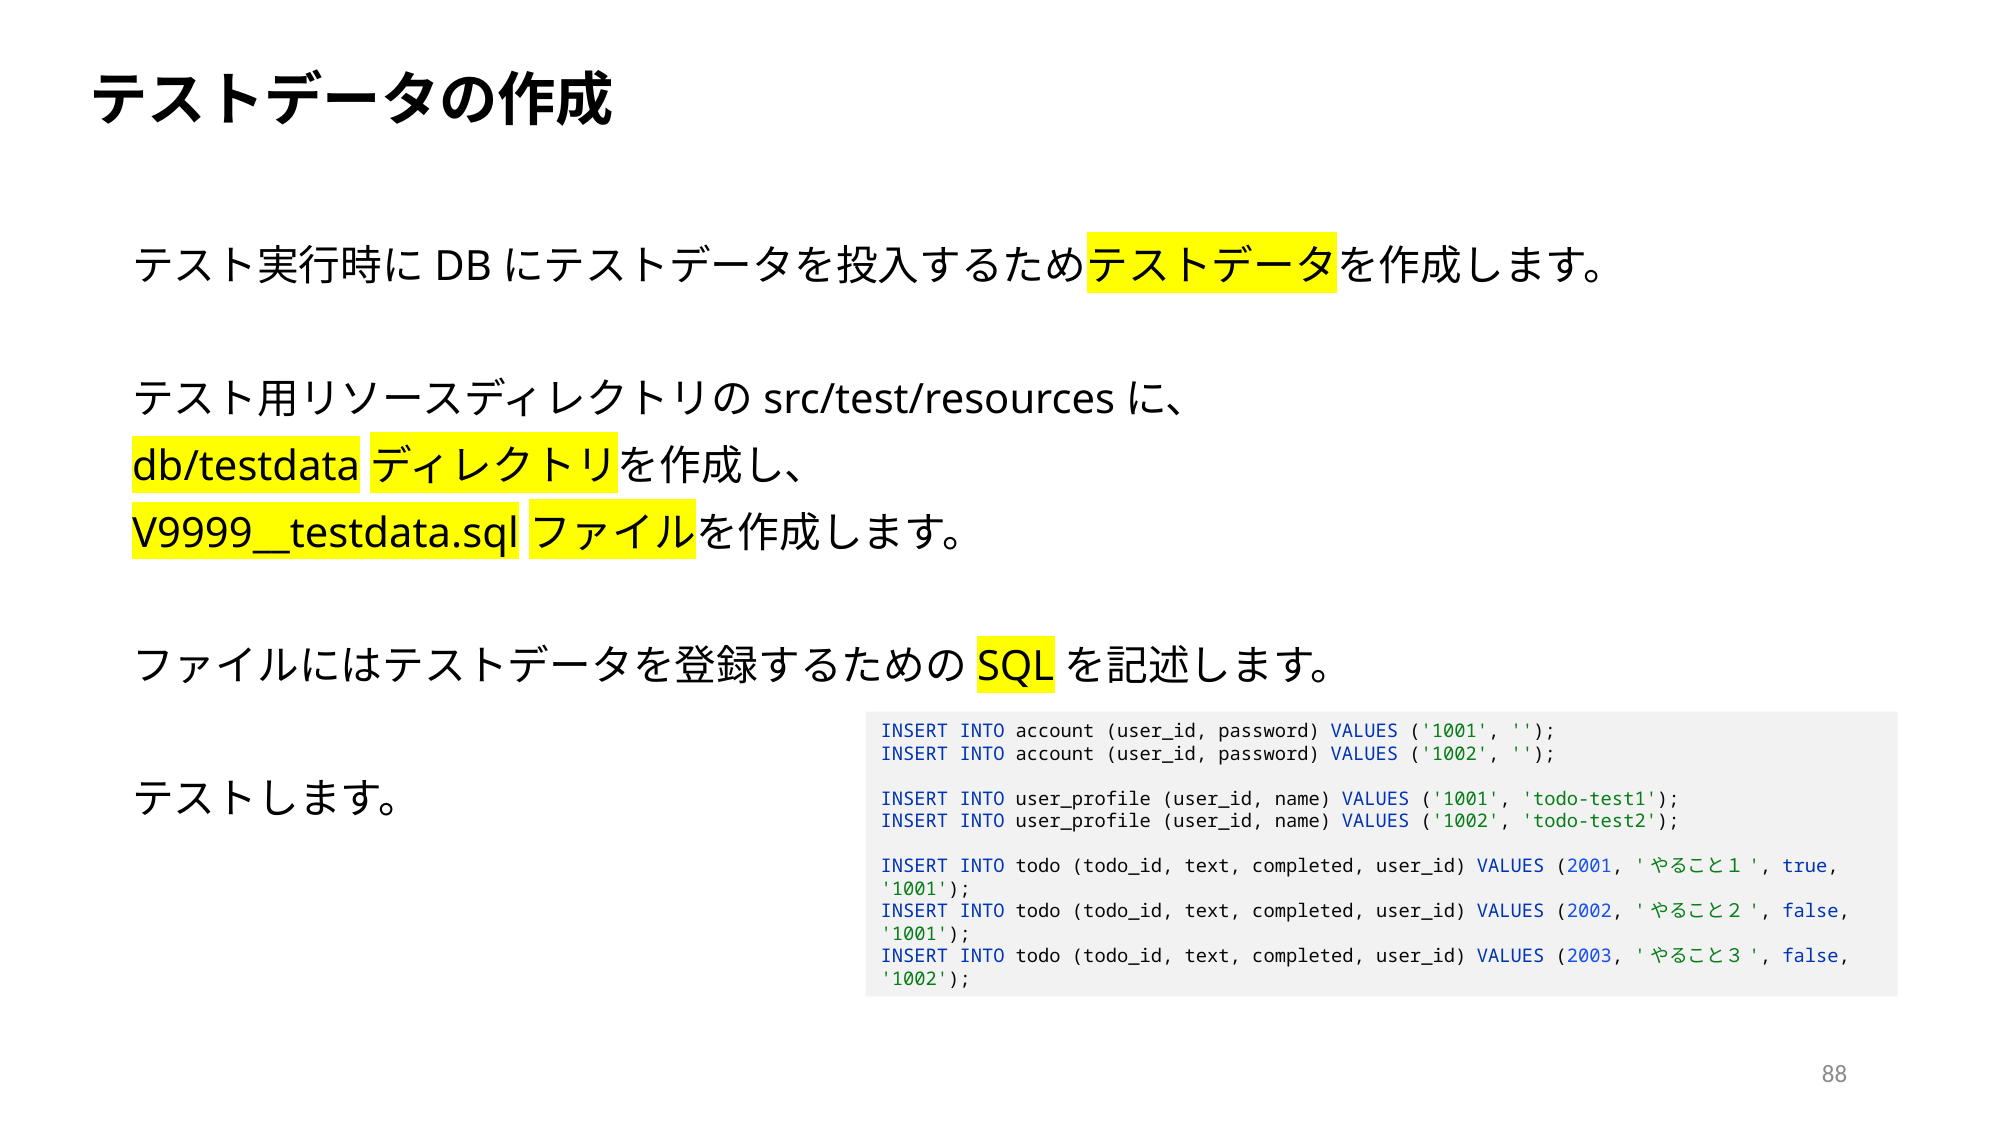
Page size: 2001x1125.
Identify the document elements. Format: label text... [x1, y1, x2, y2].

text_box テスト実行時にDBにテストデータを投入するためテストデータを作成します。 テスト用リソースディレクトリのsrc/test/resourcesに、 db/testdataディレクトリを作成し、 V9999__testdata.sqlファイルを作成します。 ファイルにはテストデータを登録するためのSQLを記述します。 テストします。 [117, 214, 1904, 830]
text_box テストデータの作成 [75, 54, 1614, 140]
slide_number 88 [1412, 1042, 1863, 1103]
text_box INSERT INTO account (user_id, password) VALUES ('1001', ''); INSERT INTO account (user_id, password) VALUES ('1002', ''); INSERT INTO user_profile (user_id, name) VALUES ('1001', 'todo-test1'); INSERT INTO user_profile (user_id, name) VALUES ('1002', 'todo-test2'); INSERT INTO todo (todo_id, text, completed, user_id) VALUES (2001, 'やること１', true, '1001'); INSERT INTO todo (todo_id, text, completed, user_id) VALUES (2002, 'やること２', false, '1001'); INSERT INTO todo (todo_id, text, completed, user_id) VALUES (2003, 'やること３', false, '1002'); [865, 711, 1898, 997]
